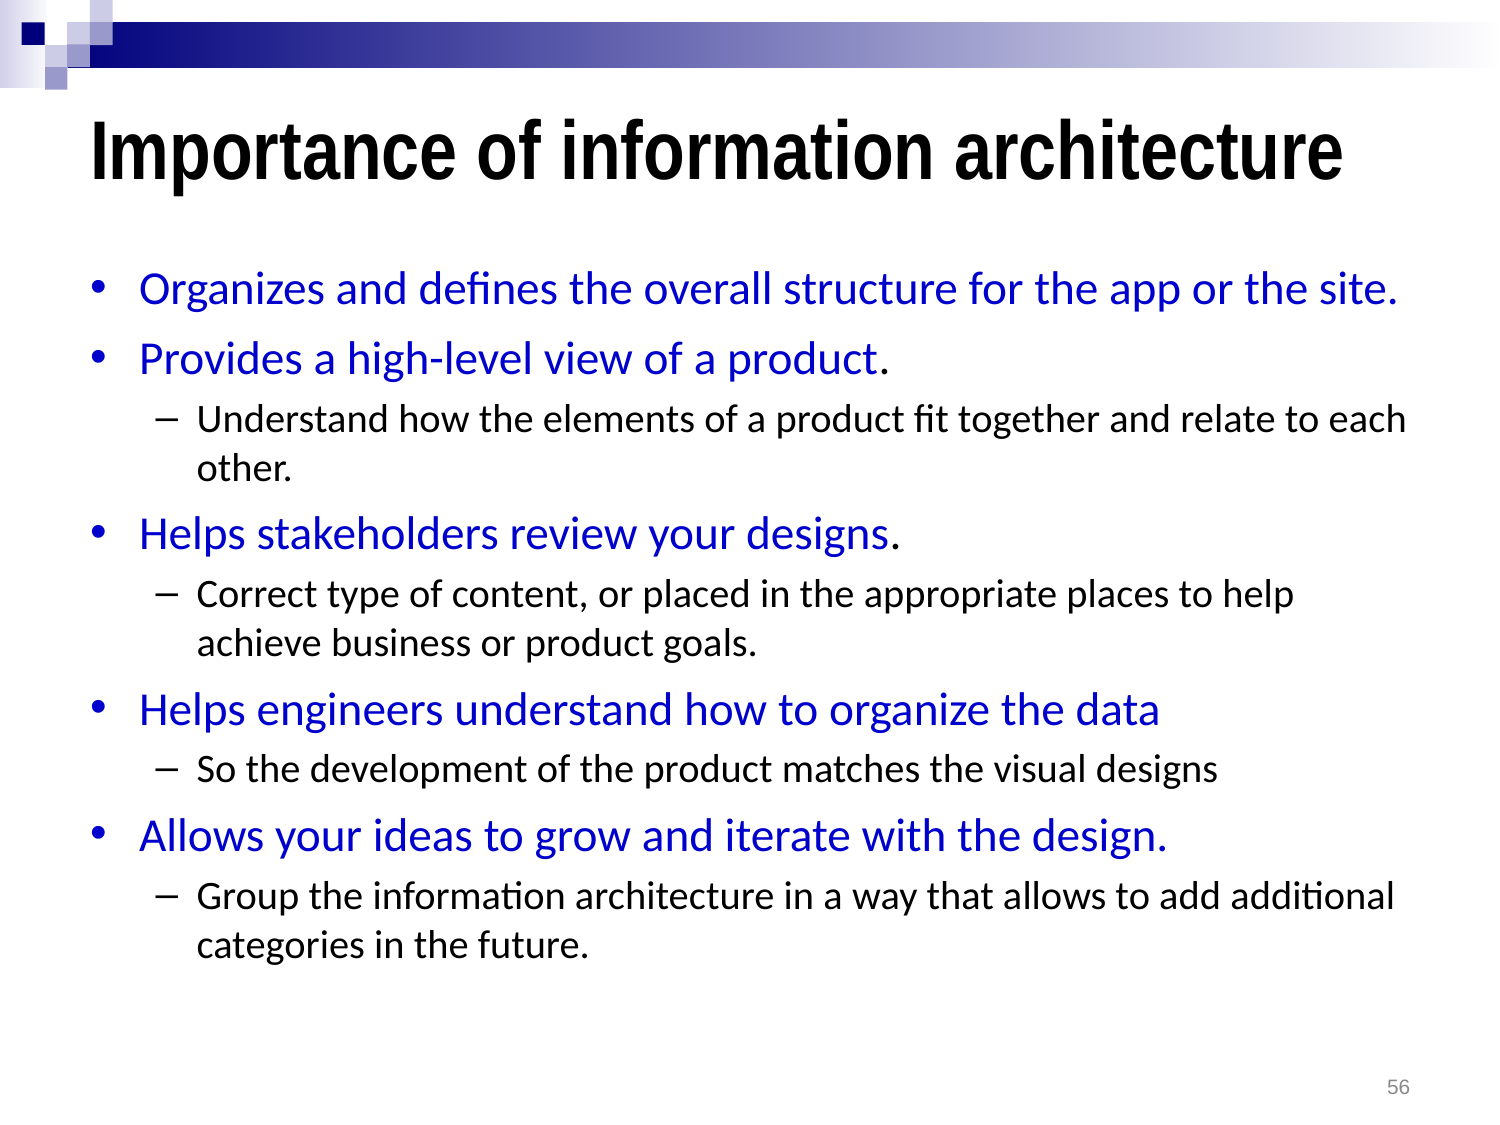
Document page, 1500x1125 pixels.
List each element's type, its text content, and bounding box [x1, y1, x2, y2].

slide_number 56 [1074, 1059, 1425, 1113]
list Organizes and defines the overall structure for the app or the site. Provides a high-level view of a product. Understand how the elements of a product fit together and relate to each other. Helps stakeholders review your designs. Correct type of content, or placed in the appropriate places to help achieve business or product goals. Helps engineers understand how to organize the data So the development of the product matches the visual designs Allows your ideas to grow and iterate with the design. Group the information architecture in a way that allows to add additional categories in the future. [75, 249, 1425, 1038]
title Importance of information architecture [75, 67, 1425, 225]
